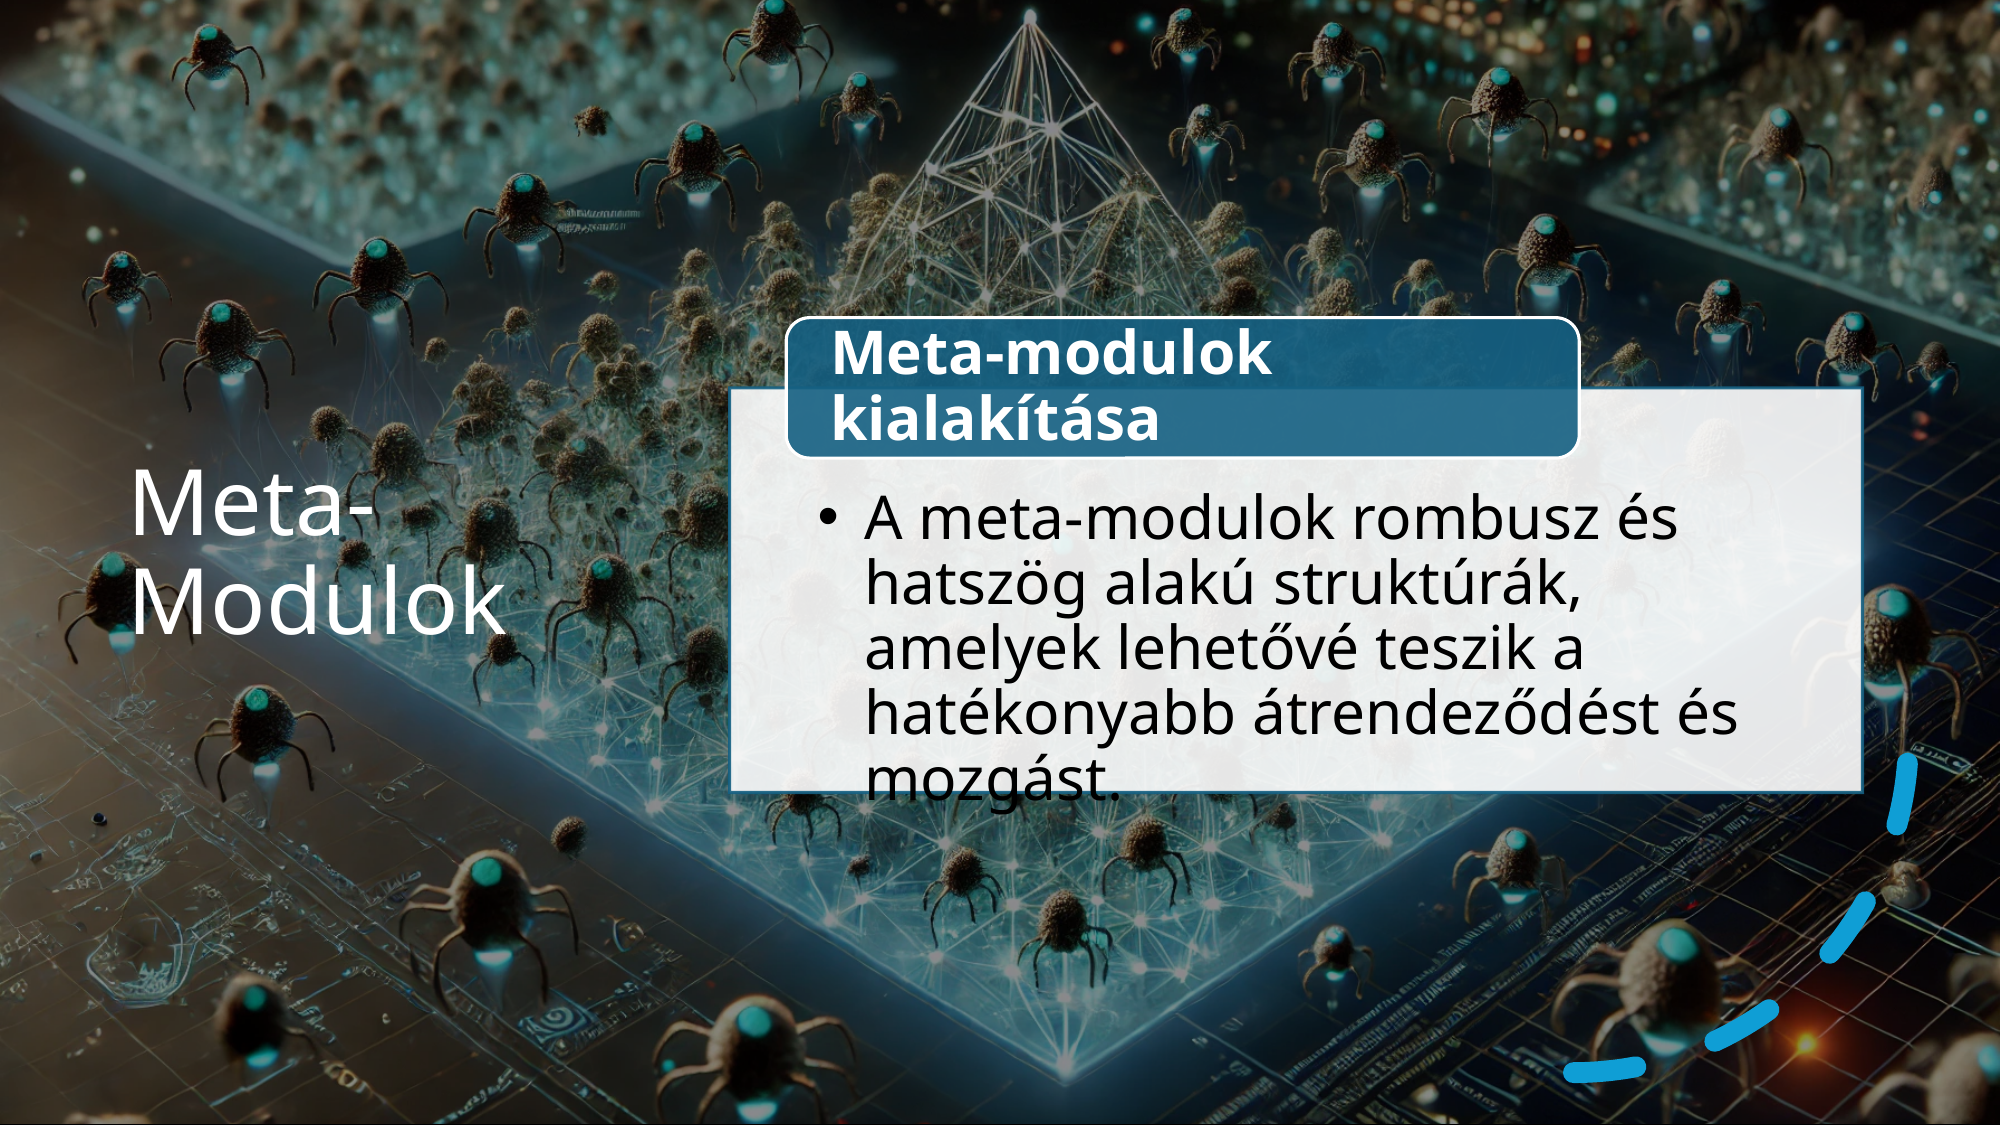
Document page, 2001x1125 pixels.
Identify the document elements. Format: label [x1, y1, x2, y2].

list [729, 96, 1864, 1014]
picture [0, 0, 2000, 1124]
